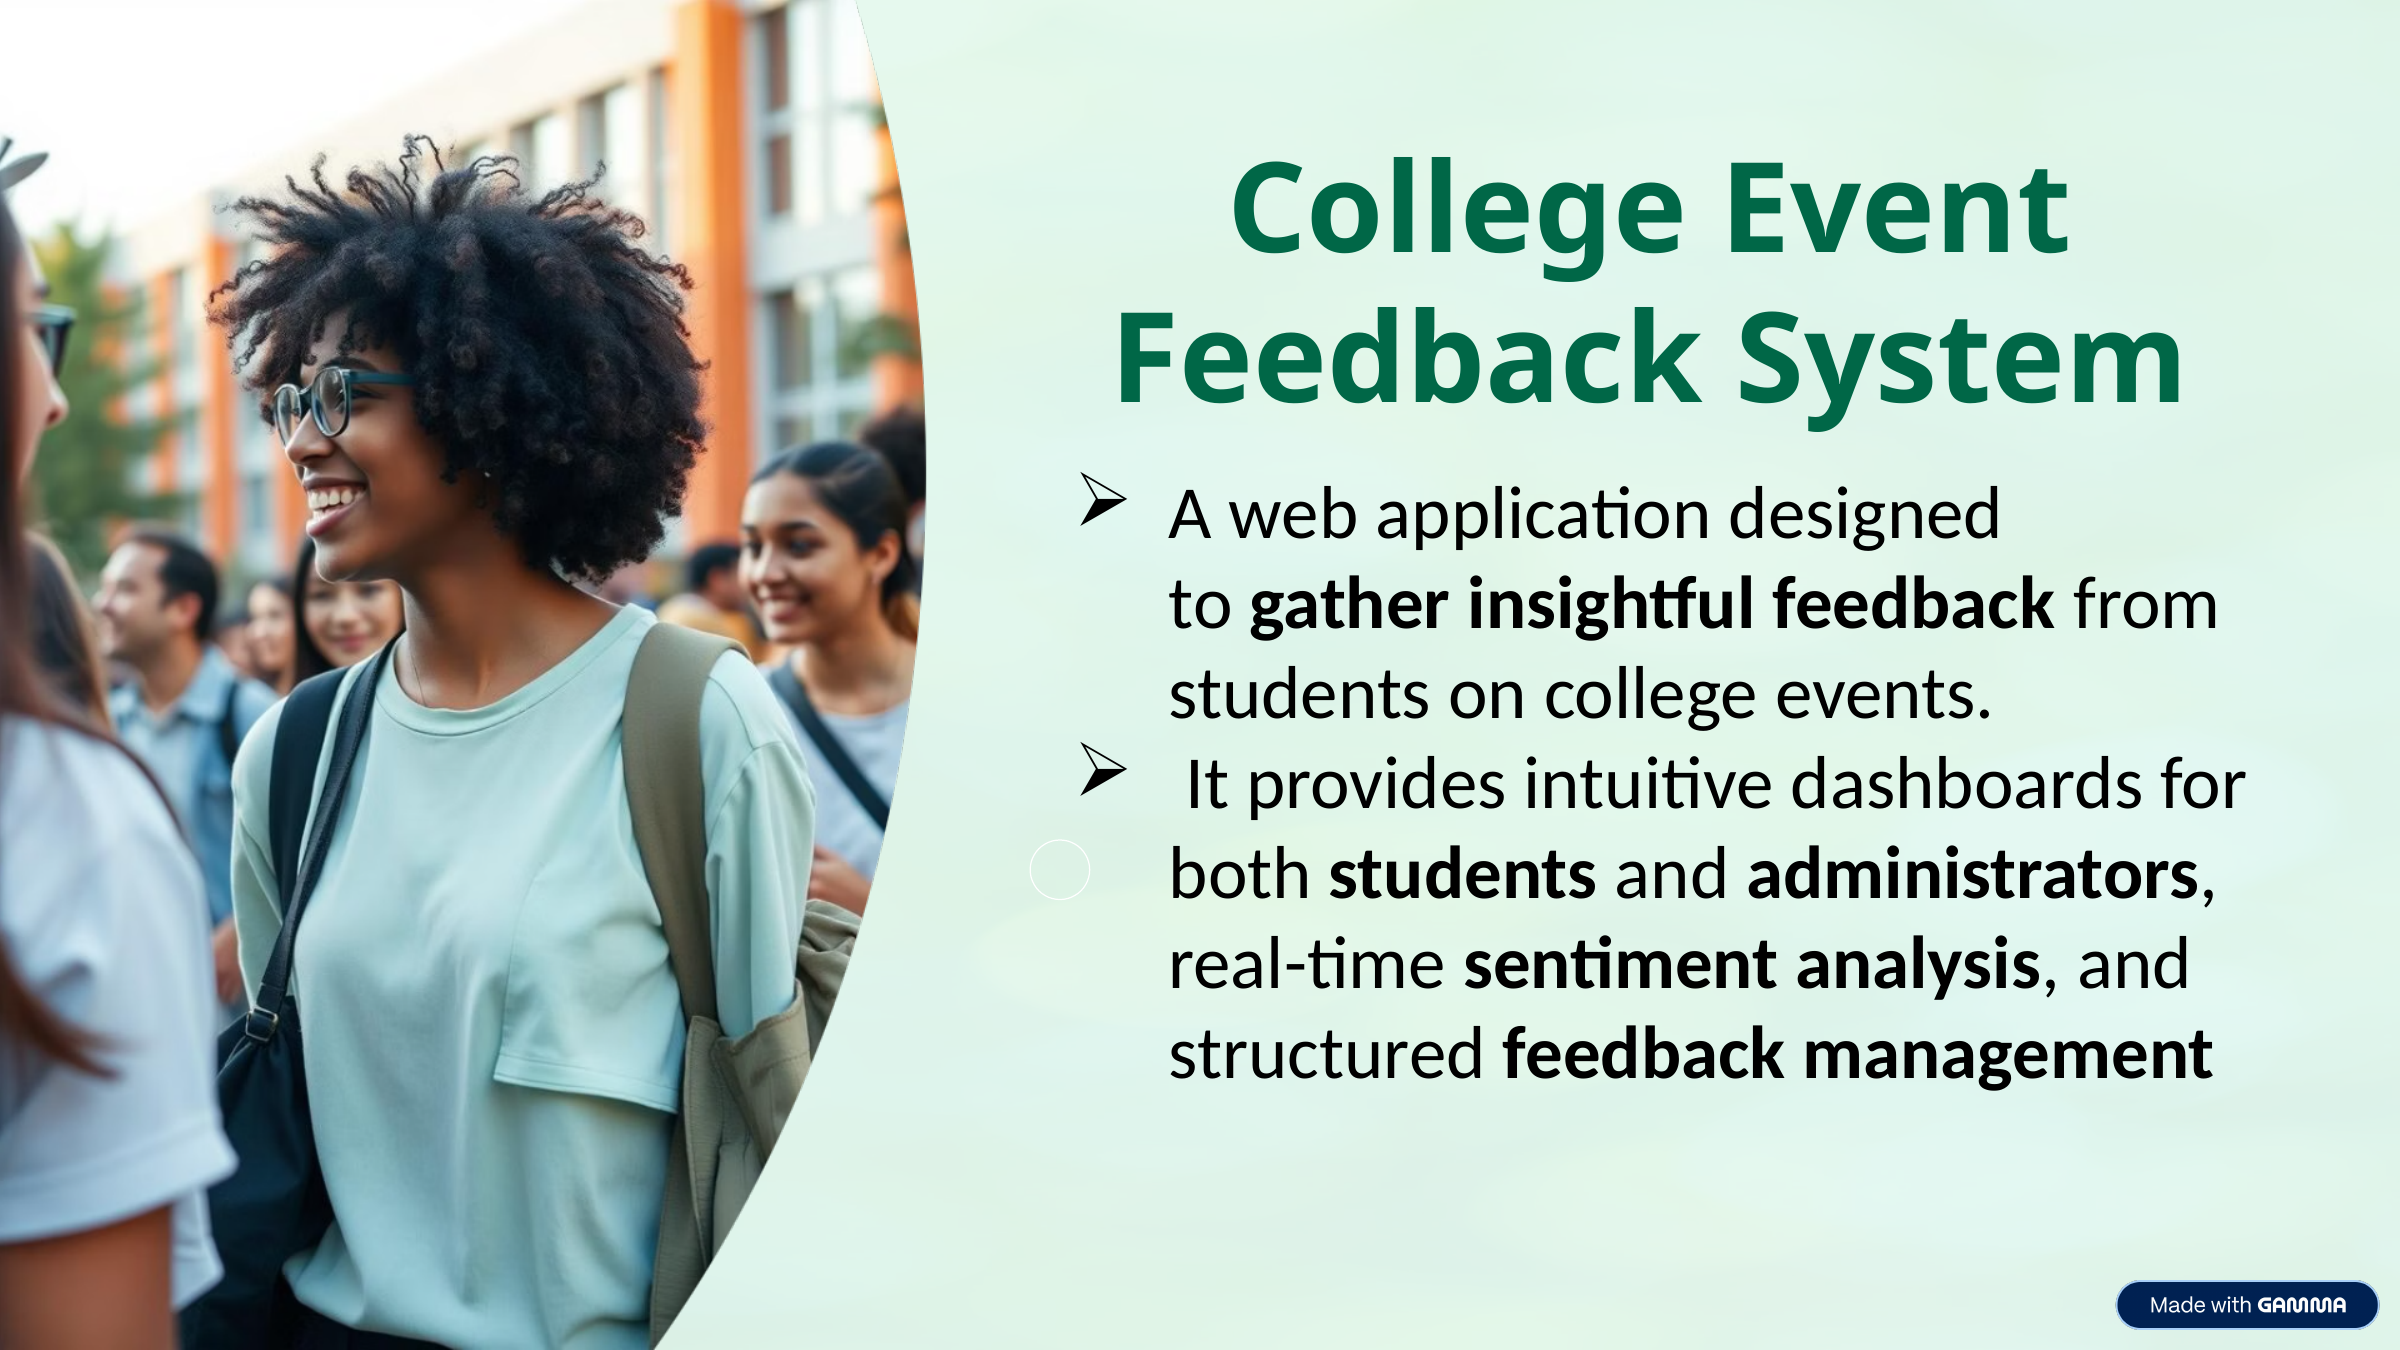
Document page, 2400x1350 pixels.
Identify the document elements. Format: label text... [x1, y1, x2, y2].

picture [2106, 1271, 2389, 1339]
text_box A web application designed to gather insightful feedback from students on college events. It provides intuitive dashboards for both students and administrators, real-time sentiment analysis, and structured feedback management [1059, 456, 2300, 1101]
text_box [998, 468, 2270, 1292]
picture [0, 0, 945, 1350]
text_box College Event Feedback System [1030, 127, 2270, 360]
